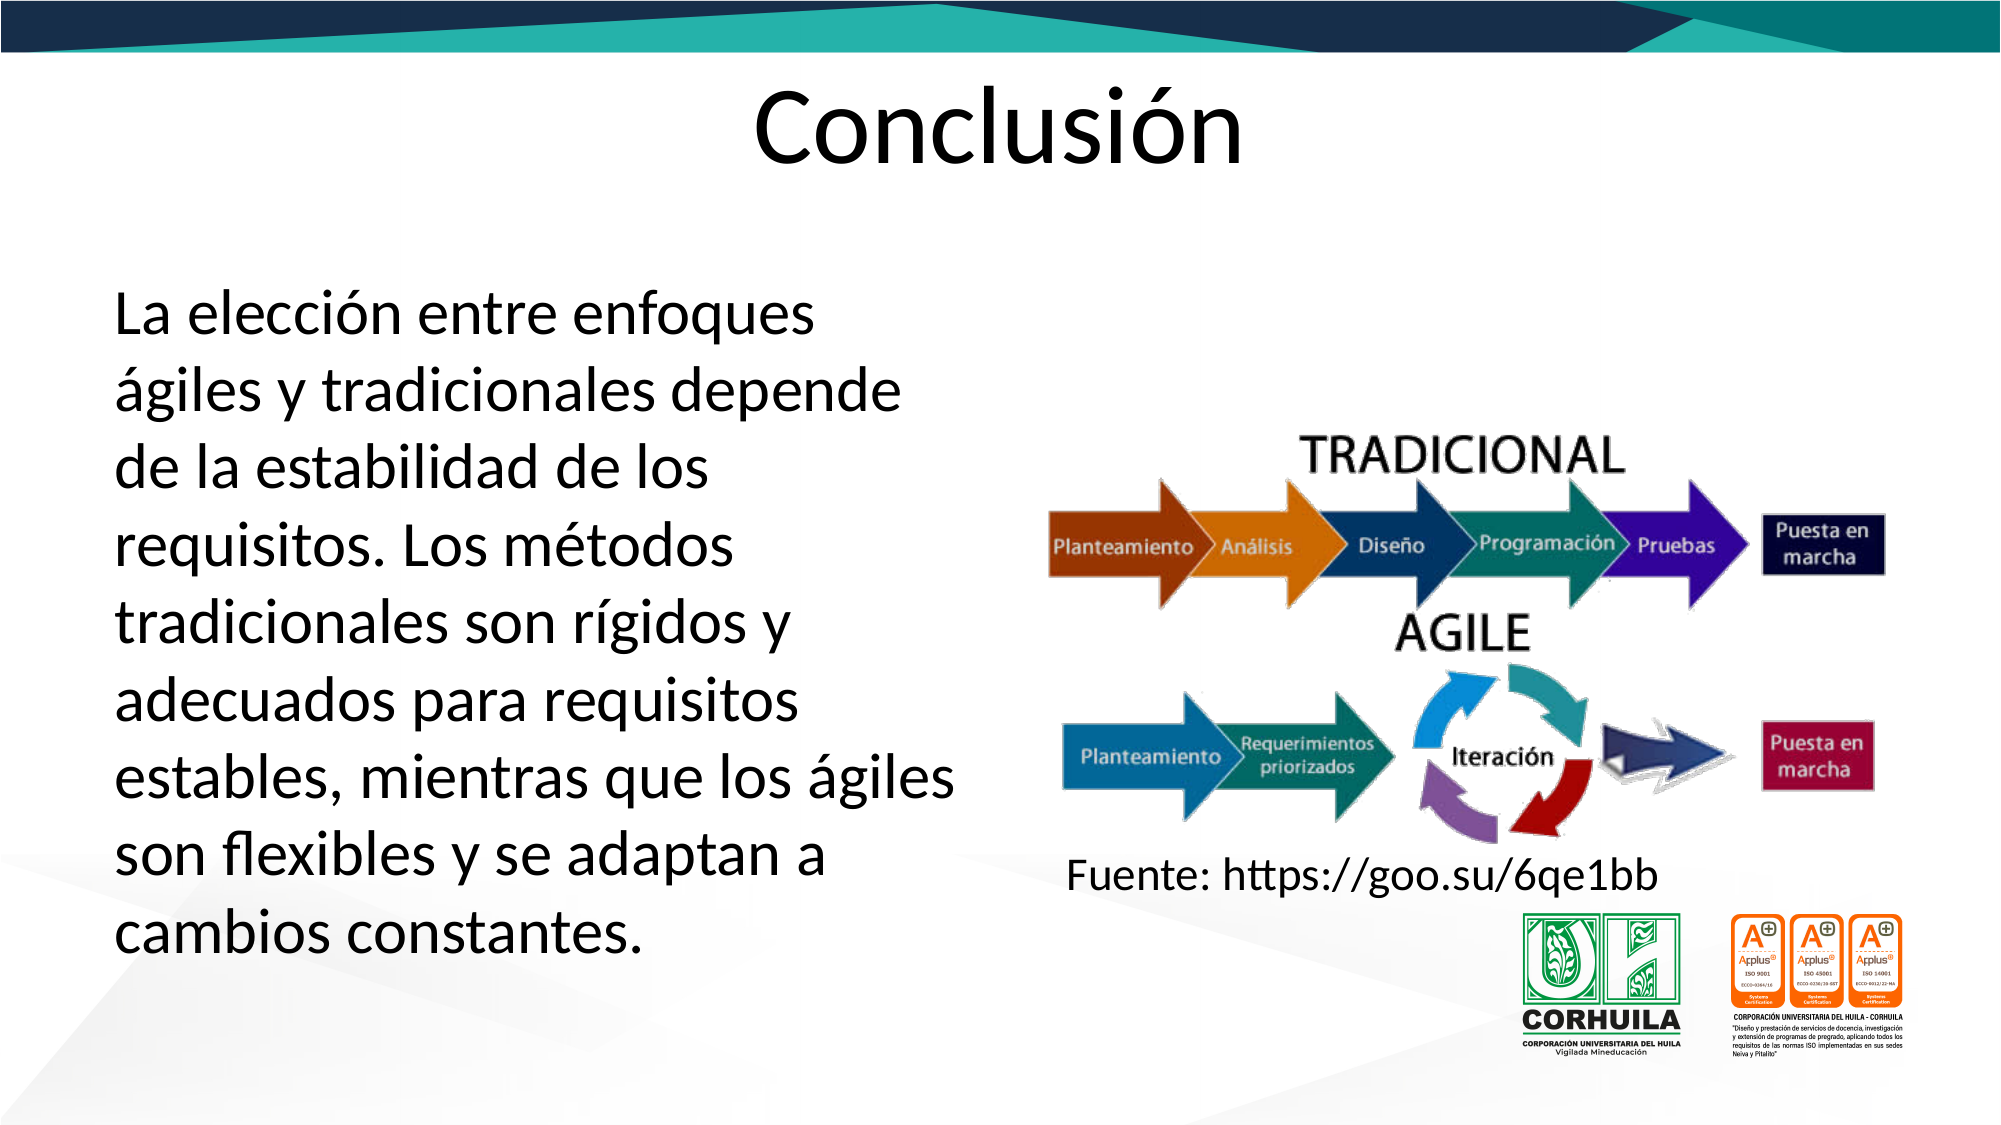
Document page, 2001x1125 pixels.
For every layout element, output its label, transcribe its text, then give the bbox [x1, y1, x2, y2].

picture [0, 0, 2000, 1125]
text_box Conclusión [99, 45, 1901, 233]
text_box La elección entre enfoques ágiles y tradicionales depende de la estabilidad de los requisitos. Los métodos tradicionales son rígidos y adecuados para requisitos estables, mientras que los ágiles son flexibles y se adaptan a cambios constantes. [99, 262, 984, 1005]
text_box Fuente: https://goo.su/6qe1bb [1051, 860, 1742, 908]
